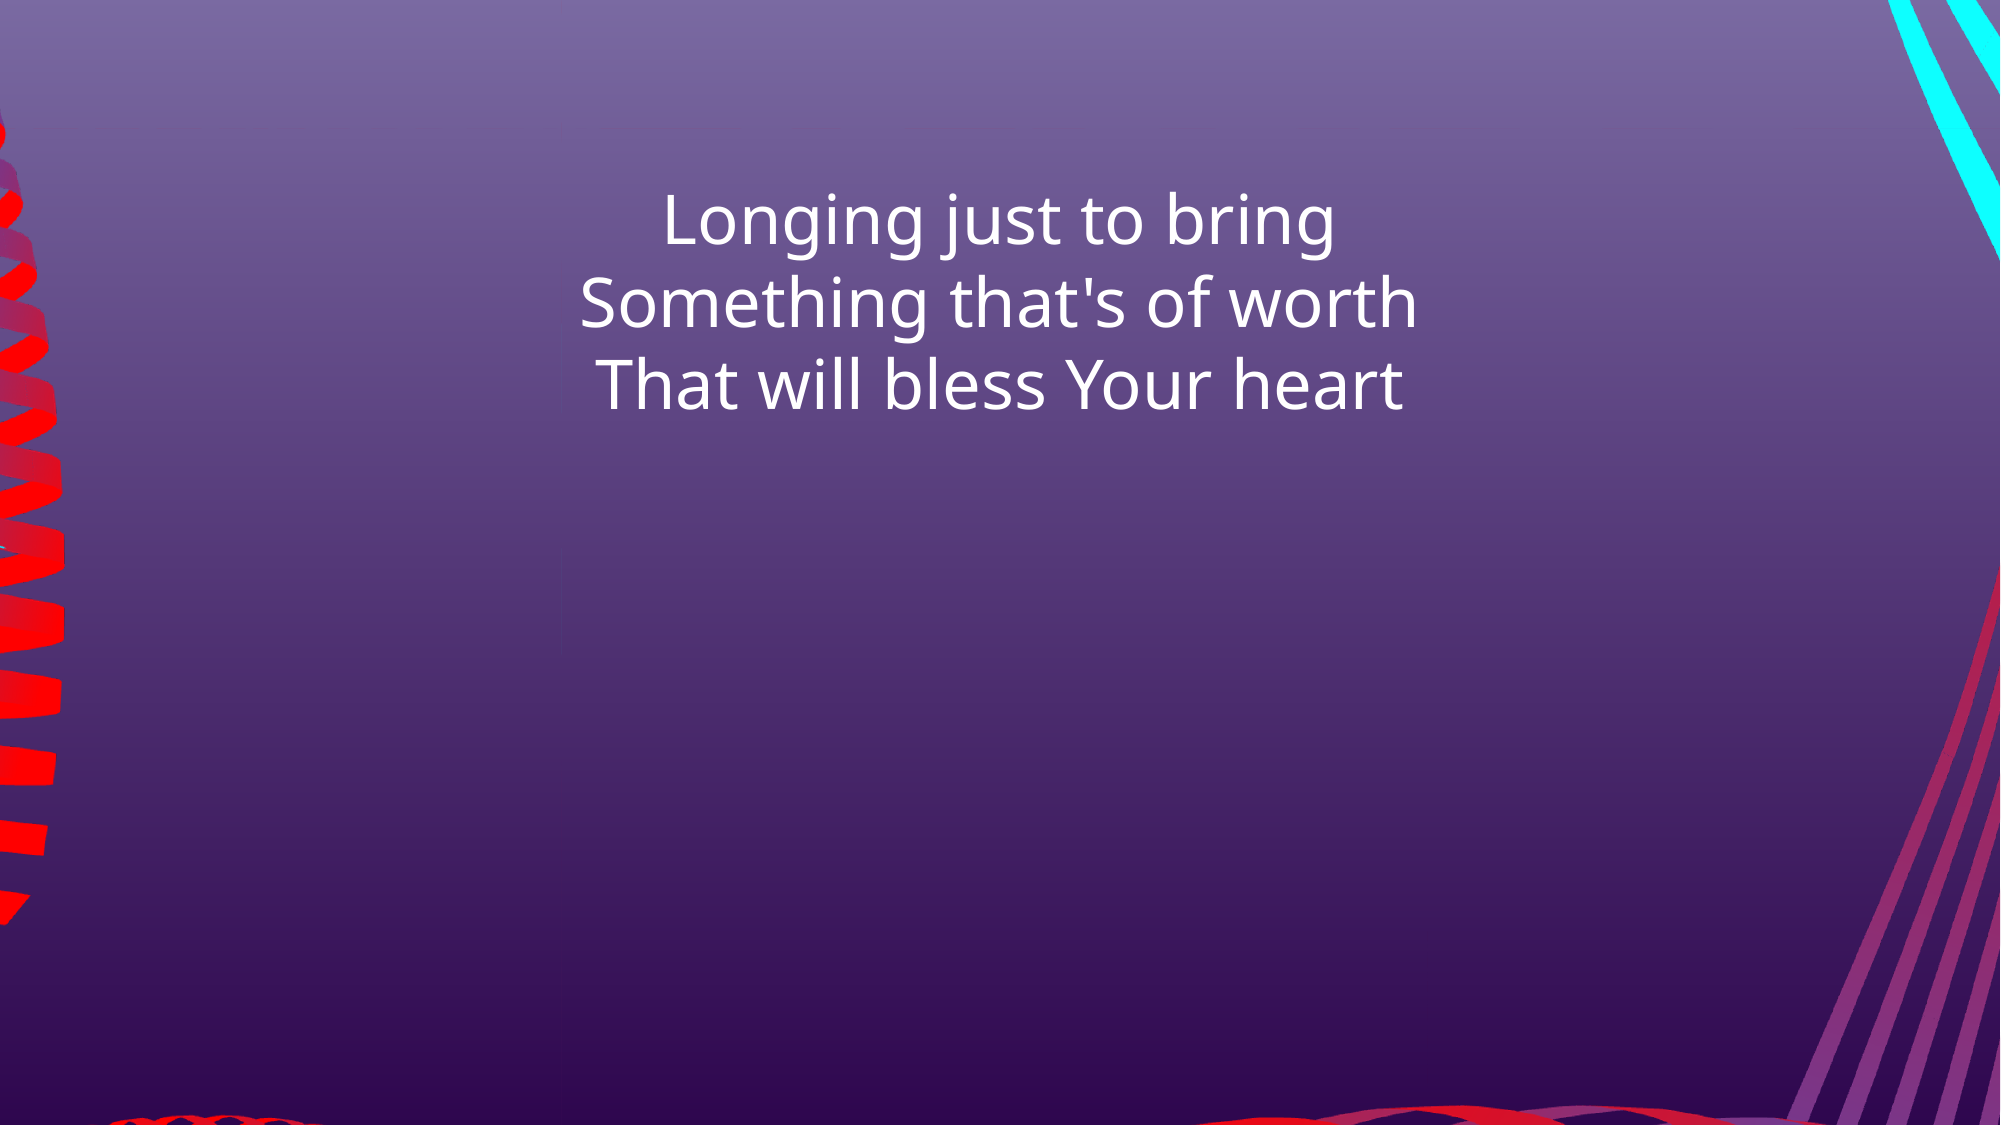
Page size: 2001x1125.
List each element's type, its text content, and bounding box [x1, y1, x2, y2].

picture [0, 0, 2001, 1125]
text_box Longing just to bring Something that's of worth That will bless Your heart [99, 168, 1900, 514]
